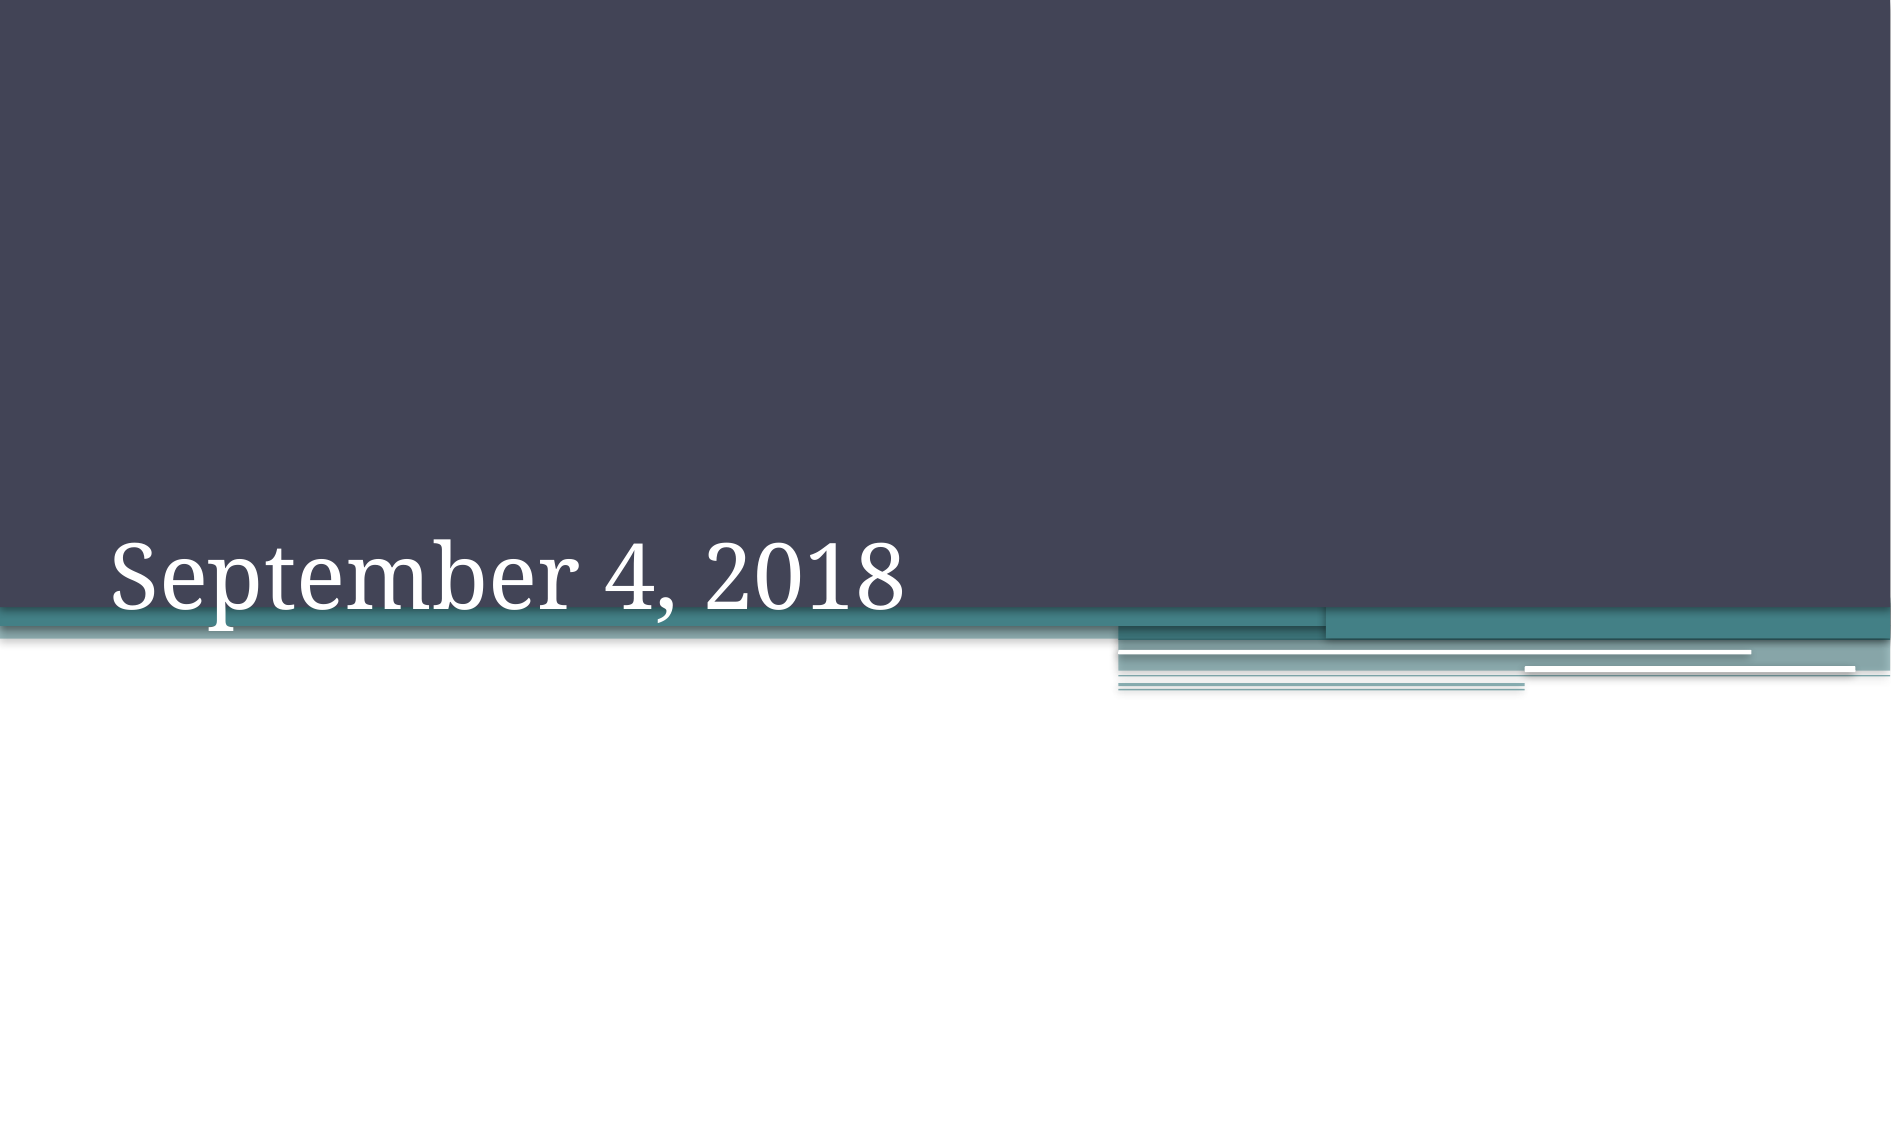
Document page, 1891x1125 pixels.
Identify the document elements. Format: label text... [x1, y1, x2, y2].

title September 4, 2018 [94, 394, 1843, 636]
